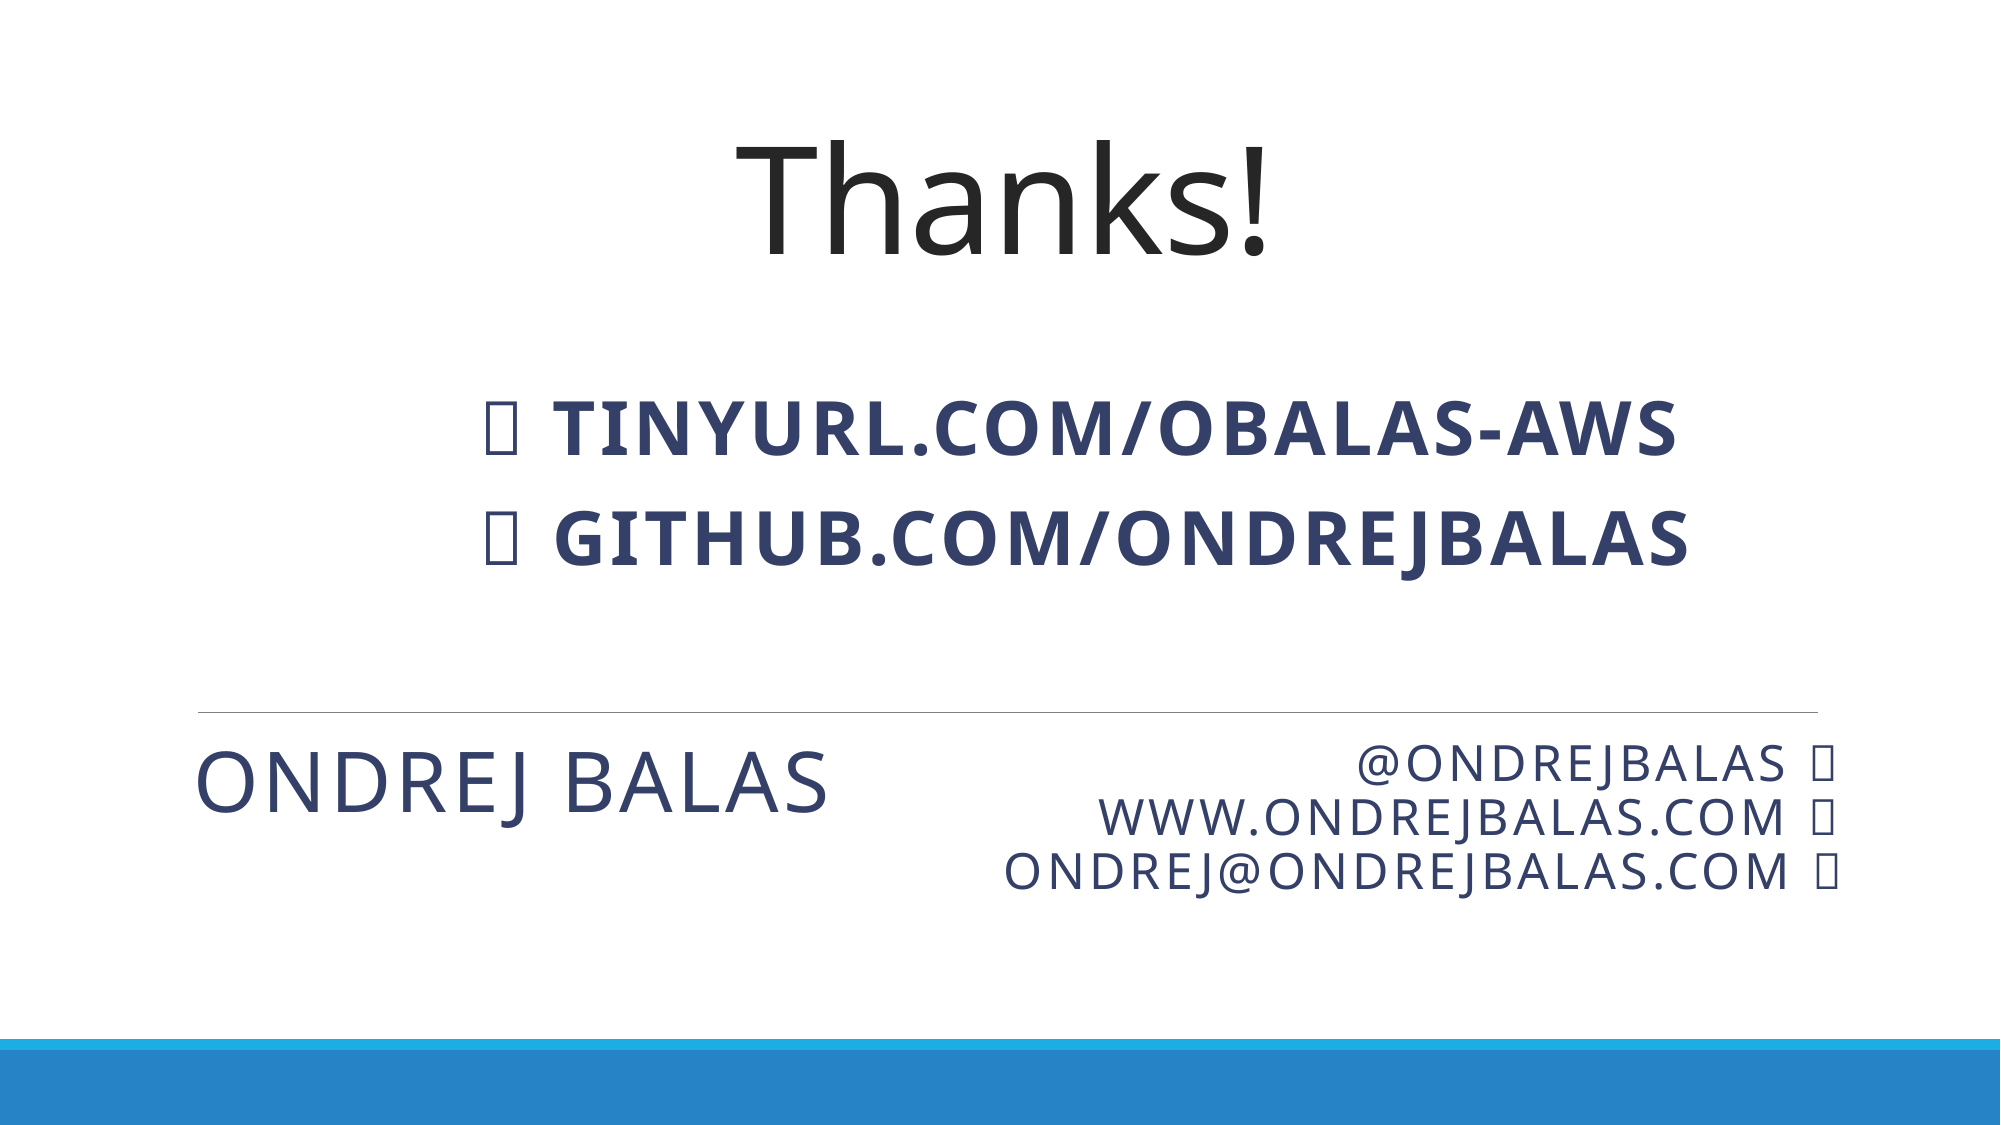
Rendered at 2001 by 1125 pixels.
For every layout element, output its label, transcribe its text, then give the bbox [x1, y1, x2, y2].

text_box @ondrejbalas  www.ondrejbalas.com  Ondrej@ondrejbalas.com  [887, 730, 1858, 919]
text_box  tinyurl.com/obalas-aws  github.com/ondrejbalas [464, 382, 1830, 588]
subtitle Ondrej balas [178, 732, 859, 920]
title Thanks! [180, 124, 1830, 465]
